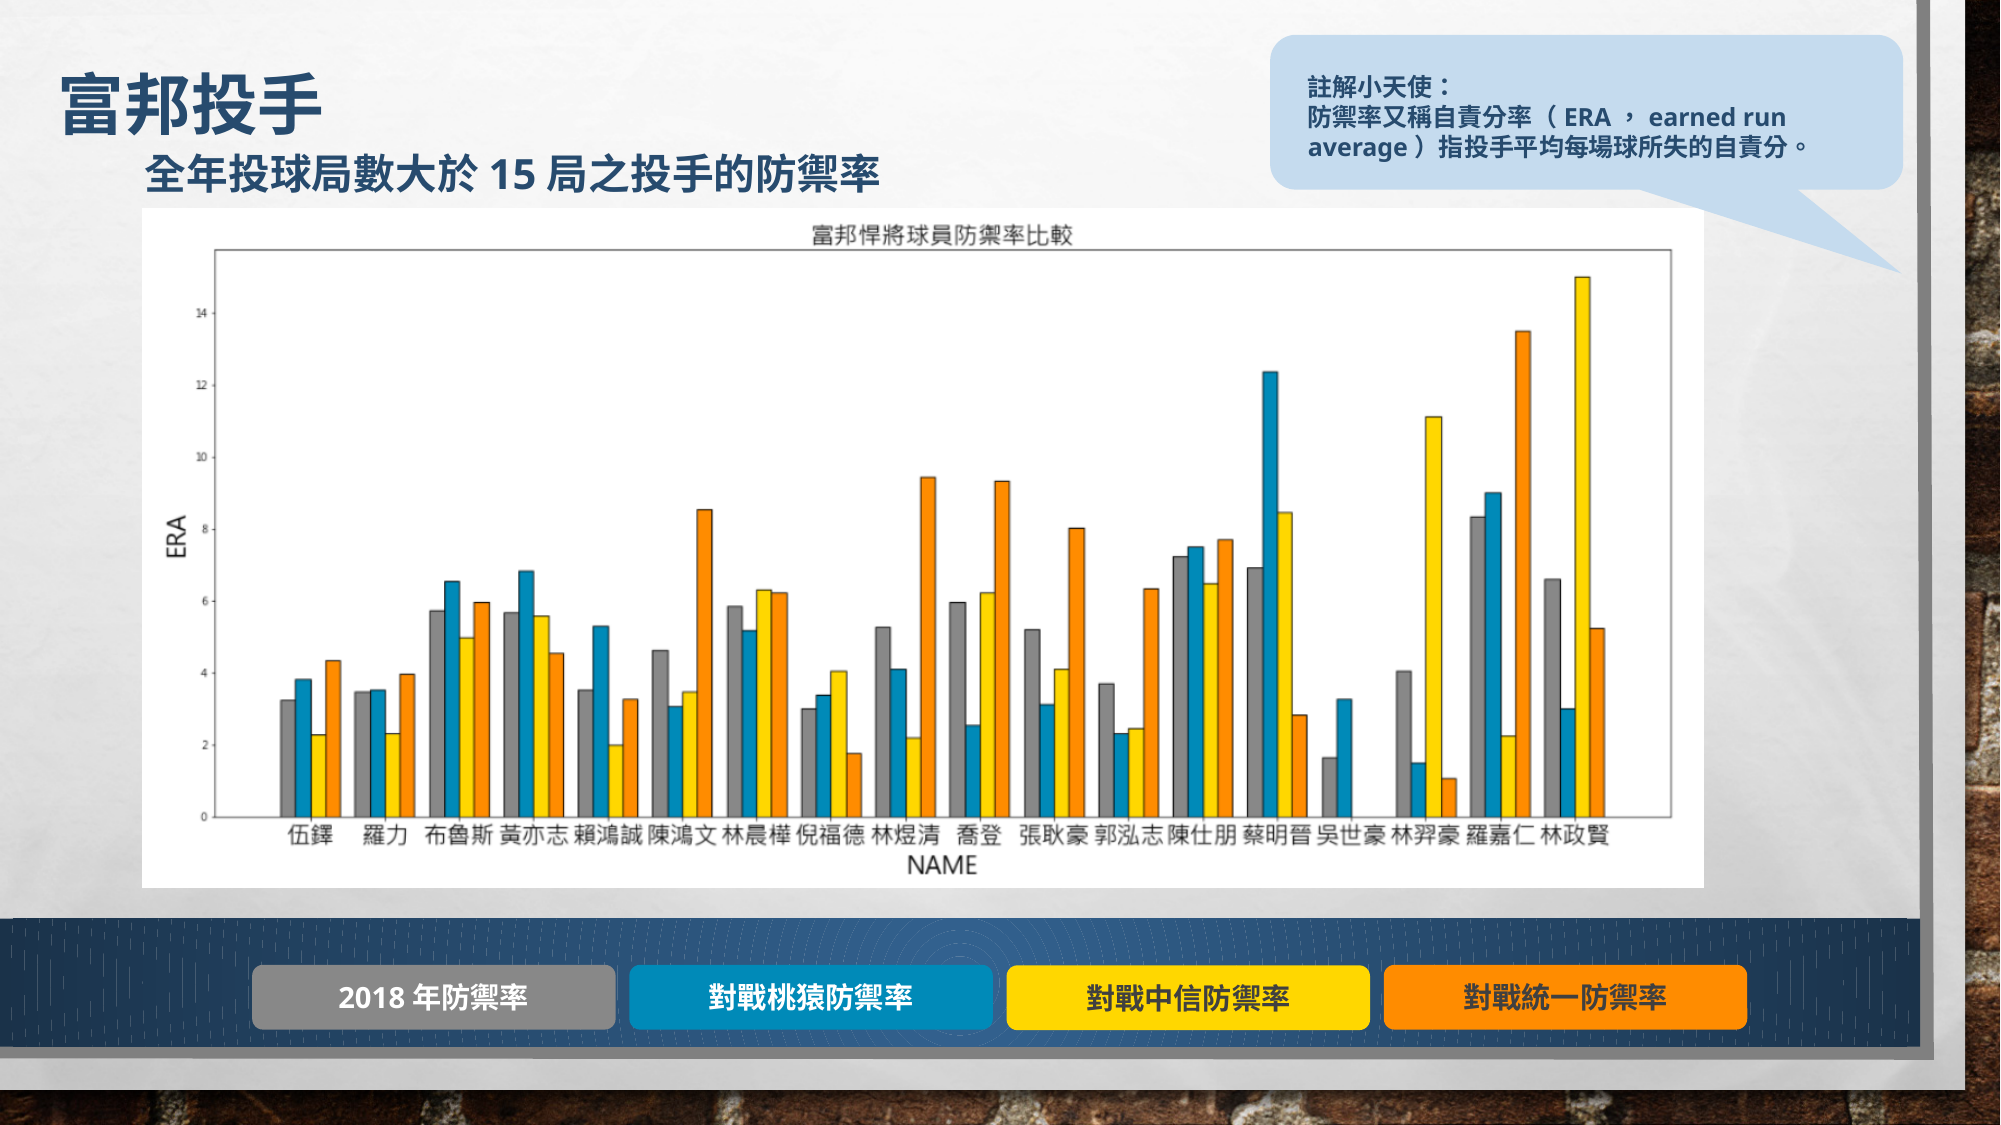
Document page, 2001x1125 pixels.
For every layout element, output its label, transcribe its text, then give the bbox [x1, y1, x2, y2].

text_box 對戰中信防禦率 [1005, 963, 1372, 1032]
text_box 對戰桃猿防禦率 [627, 963, 995, 1032]
text_box [1268, 33, 1905, 276]
text_box 註解小天使： 防禦率又稱自責分率（ERA，earned run average）指投手平均每場球所失的自責分。 [1293, 64, 1904, 169]
text_box 富邦投手 [42, 55, 340, 150]
picture [0, 0, 2000, 1125]
text_box 對戰統一防禦率 [1382, 963, 1749, 1032]
picture [142, 208, 1704, 889]
text_box 2018年防禦率 [250, 963, 618, 1032]
text_box 全年投球局數大於15局之投手的防禦率 [130, 90, 1549, 206]
